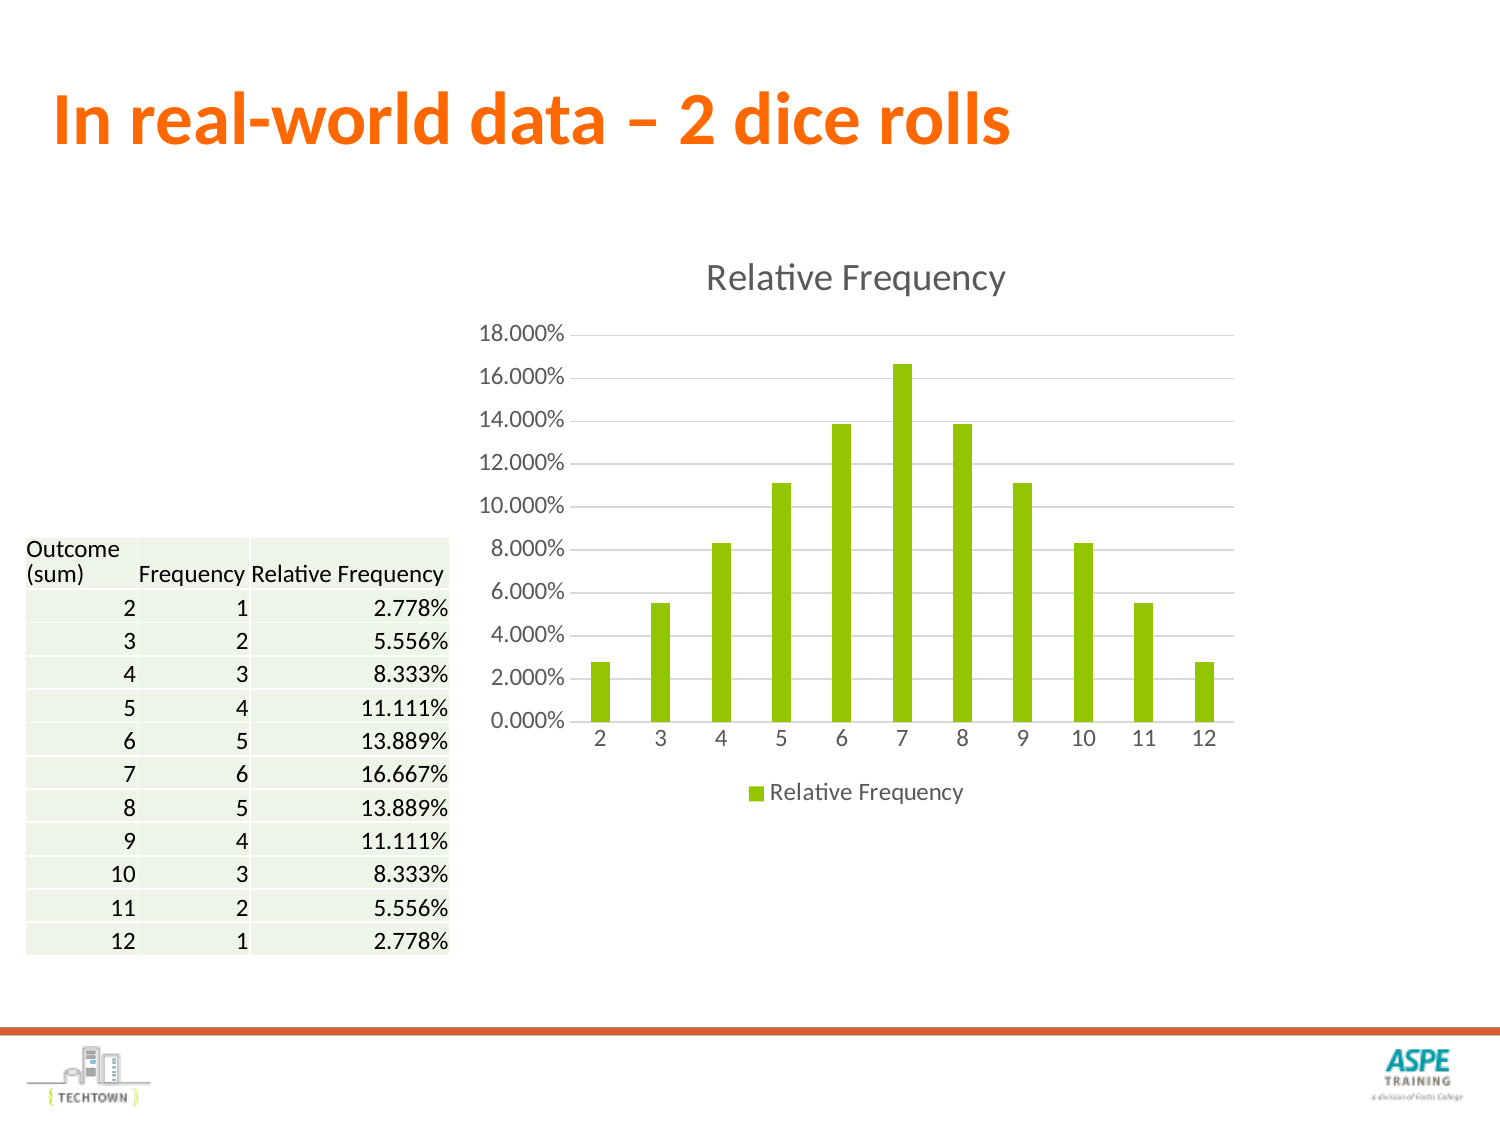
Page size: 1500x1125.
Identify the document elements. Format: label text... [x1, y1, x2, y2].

table_cell 2 [138, 890, 249, 921]
table_cell 6 [138, 757, 249, 788]
table_cell 5.556% [251, 890, 449, 921]
table_cell 1 [138, 923, 249, 955]
table_cell 5 [138, 723, 249, 755]
table_header Outcome (sum) [26, 538, 137, 588]
table_cell 13.889% [251, 723, 449, 755]
title In real-world data – 2 dice rolls [37, 24, 1332, 216]
table_cell 5.556% [251, 623, 449, 655]
table_cell 2.778% [251, 923, 449, 955]
table_cell 1 [138, 590, 249, 622]
table_cell 4 [138, 690, 249, 722]
table_cell 9 [26, 823, 137, 855]
table_cell 8.333% [251, 857, 449, 888]
table_cell 11 [26, 890, 137, 921]
table_cell 8 [26, 790, 137, 821]
table_cell 3 [138, 657, 249, 688]
table_cell 11.111% [251, 690, 449, 722]
table_cell 3 [26, 623, 137, 655]
table_cell 6 [26, 723, 137, 755]
table_cell 2 [26, 590, 137, 622]
table_cell 11.111% [251, 823, 449, 855]
table_cell 16.667% [251, 757, 449, 788]
table_cell 3 [138, 857, 249, 888]
table_cell 4 [138, 823, 249, 855]
table_cell 10 [26, 857, 137, 888]
table_cell 2.778% [251, 590, 449, 622]
table_header Relative Frequency [251, 538, 449, 588]
table_cell 4 [26, 657, 137, 688]
chart [462, 229, 1250, 813]
table_header Frequency [138, 538, 249, 588]
table_cell 8.333% [251, 657, 449, 688]
table_cell 5 [138, 790, 249, 821]
table_cell 13.889% [251, 790, 449, 821]
table_cell 12 [26, 923, 137, 955]
table_cell 2 [138, 623, 249, 655]
table_cell 5 [26, 690, 137, 722]
table_cell 7 [26, 757, 137, 788]
